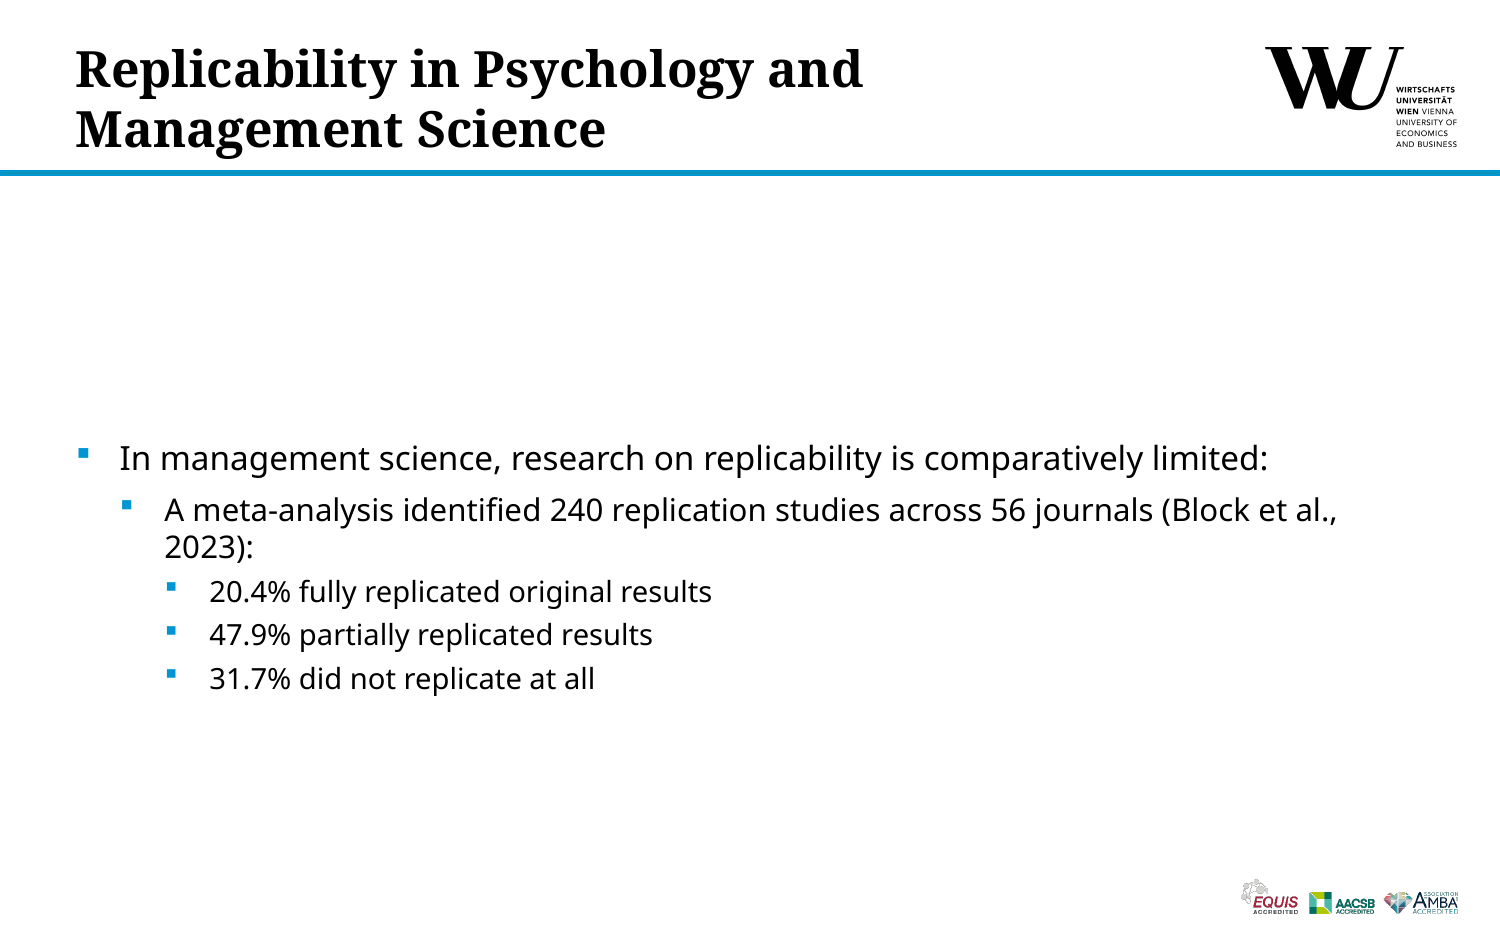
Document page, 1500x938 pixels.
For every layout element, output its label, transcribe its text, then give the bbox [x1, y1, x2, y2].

picture [1265, 47, 1457, 149]
picture [1241, 879, 1458, 914]
title Replicability in Psychology and Management Science [75, 22, 1198, 172]
list In management science, research on replicability is comparatively limited: A meta-analysis identified 240 replication studies across 56 journals (Block et al., 2023): 20.4% fully replicated original results 47.9% partially replicated results 31.7% did not replicate at all [75, 220, 1438, 853]
